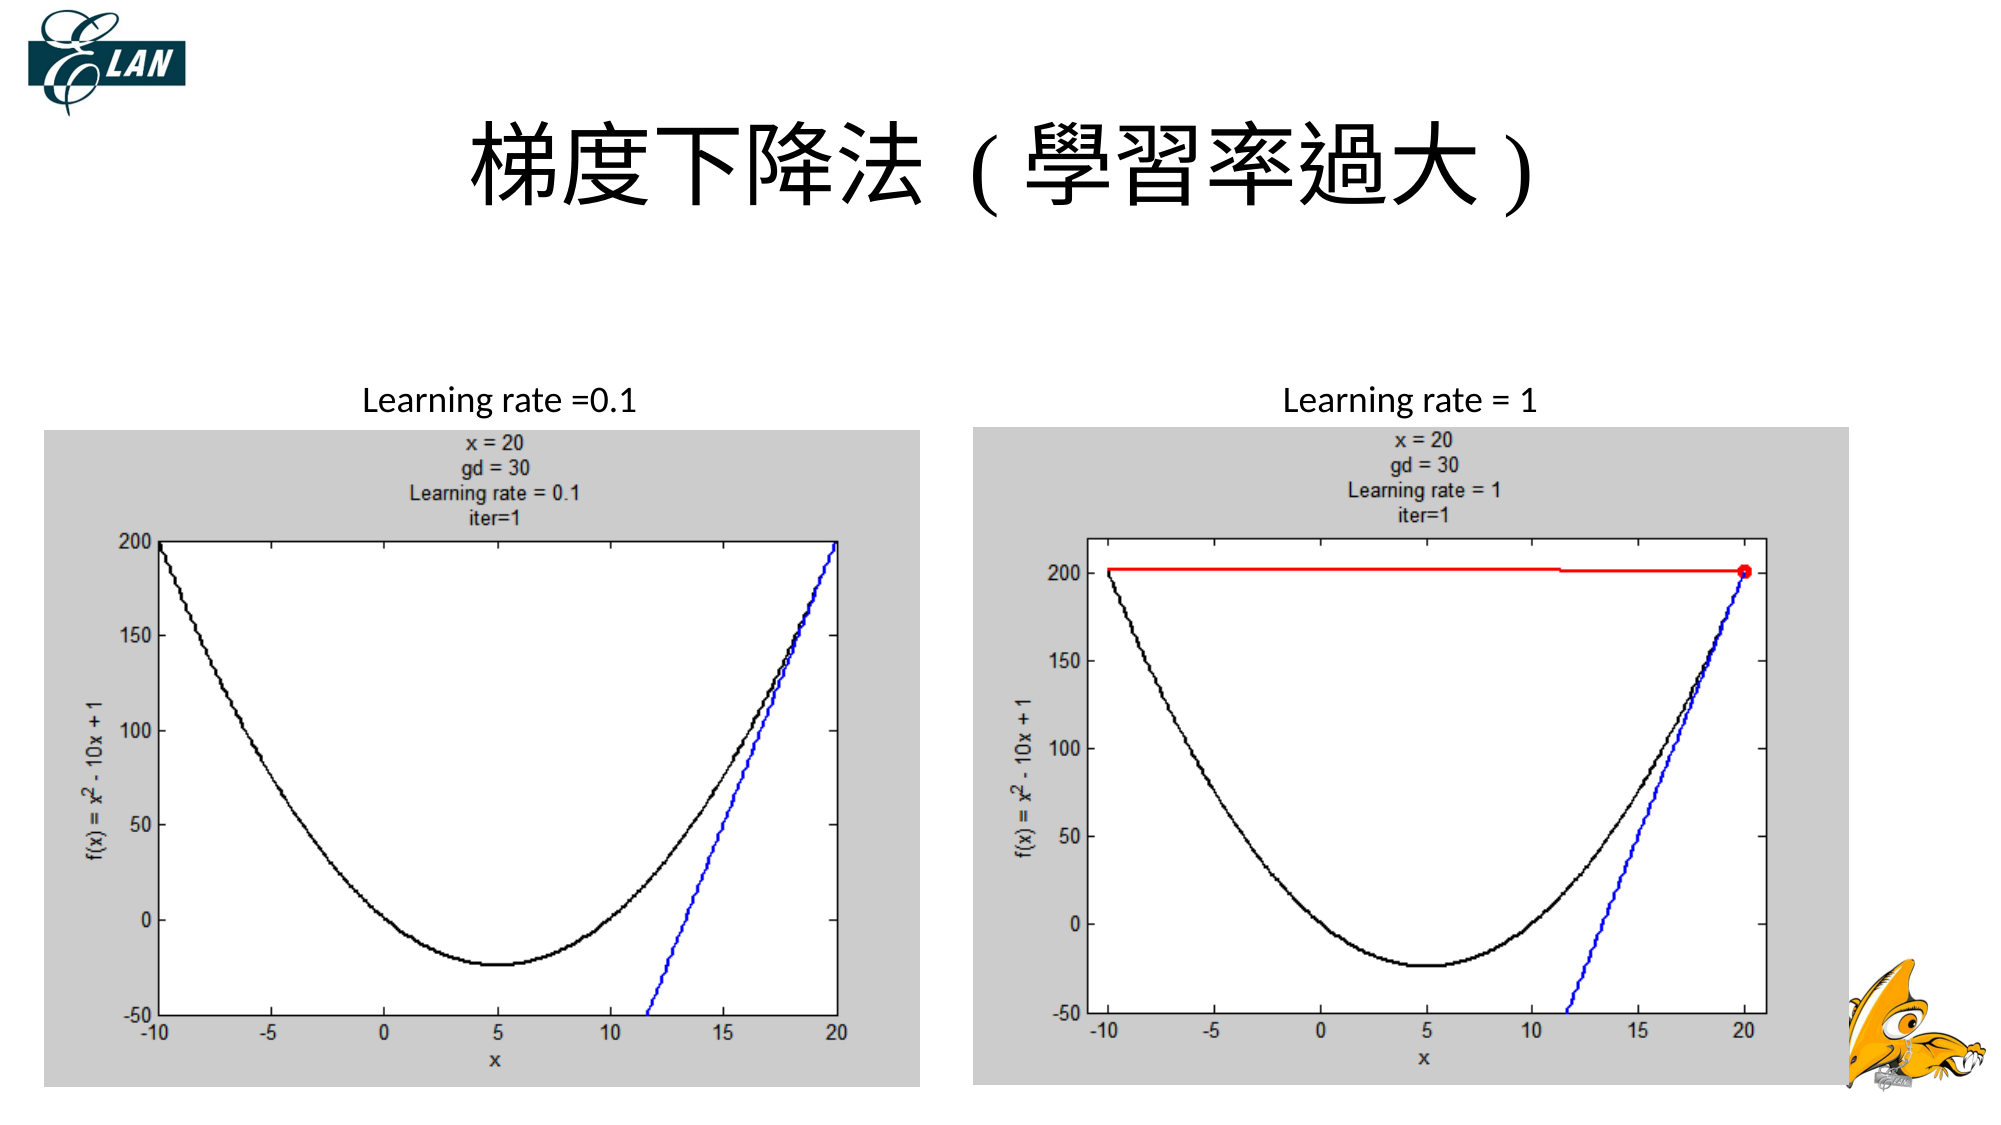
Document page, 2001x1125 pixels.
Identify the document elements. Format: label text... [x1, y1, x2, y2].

text_box Learning rate = 1 [1184, 367, 1637, 427]
title 梯度下降法 (學習率過大) [138, 60, 1864, 278]
picture [0, 0, 2001, 1125]
text_box Learning rate =0.1 [273, 367, 726, 428]
